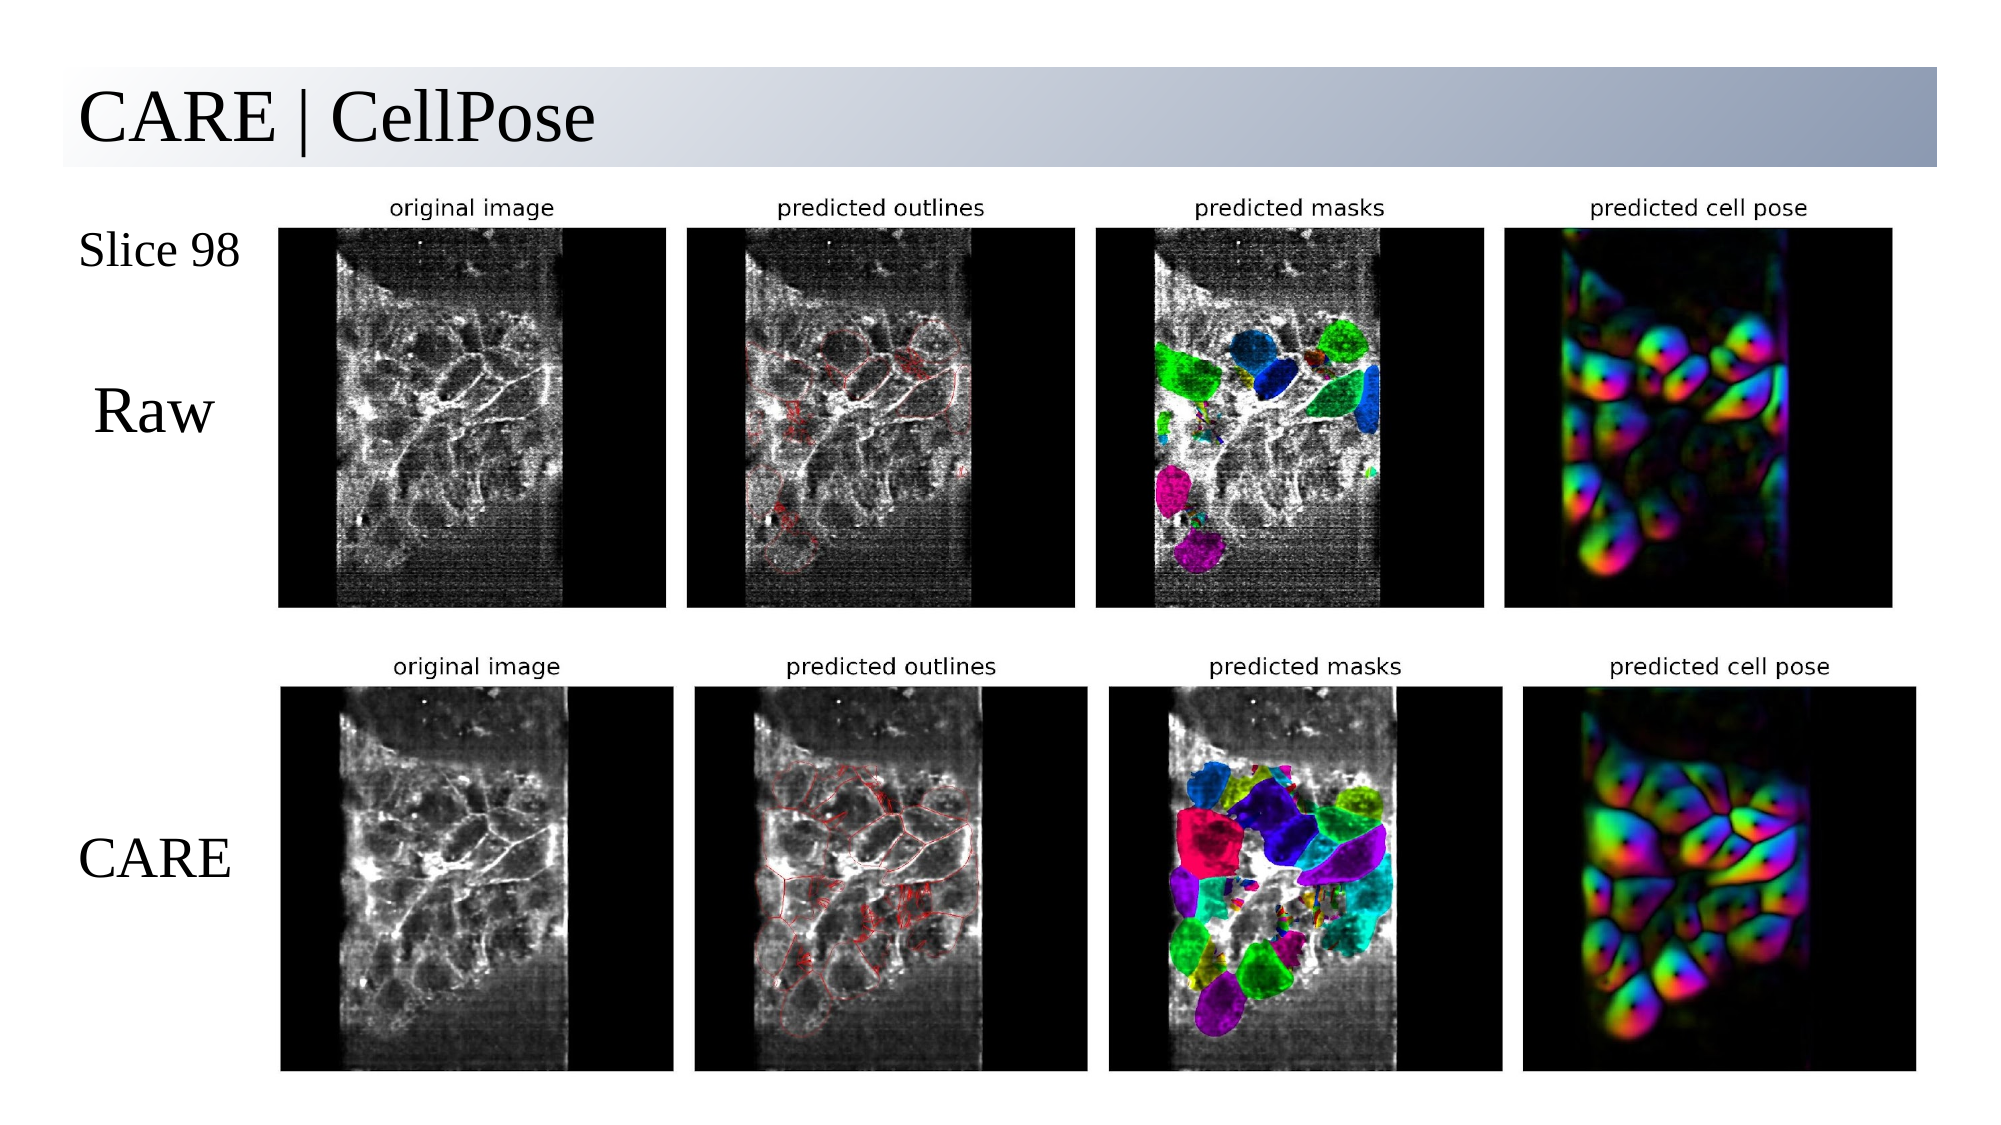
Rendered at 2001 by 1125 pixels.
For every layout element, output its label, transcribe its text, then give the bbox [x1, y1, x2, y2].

text_box CARE [63, 811, 251, 897]
text_box Raw [78, 358, 233, 454]
picture [259, 624, 1938, 1084]
title CARE | CellPose [63, 67, 1937, 167]
text_box Slice 98 [63, 208, 250, 284]
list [256, 166, 1913, 625]
